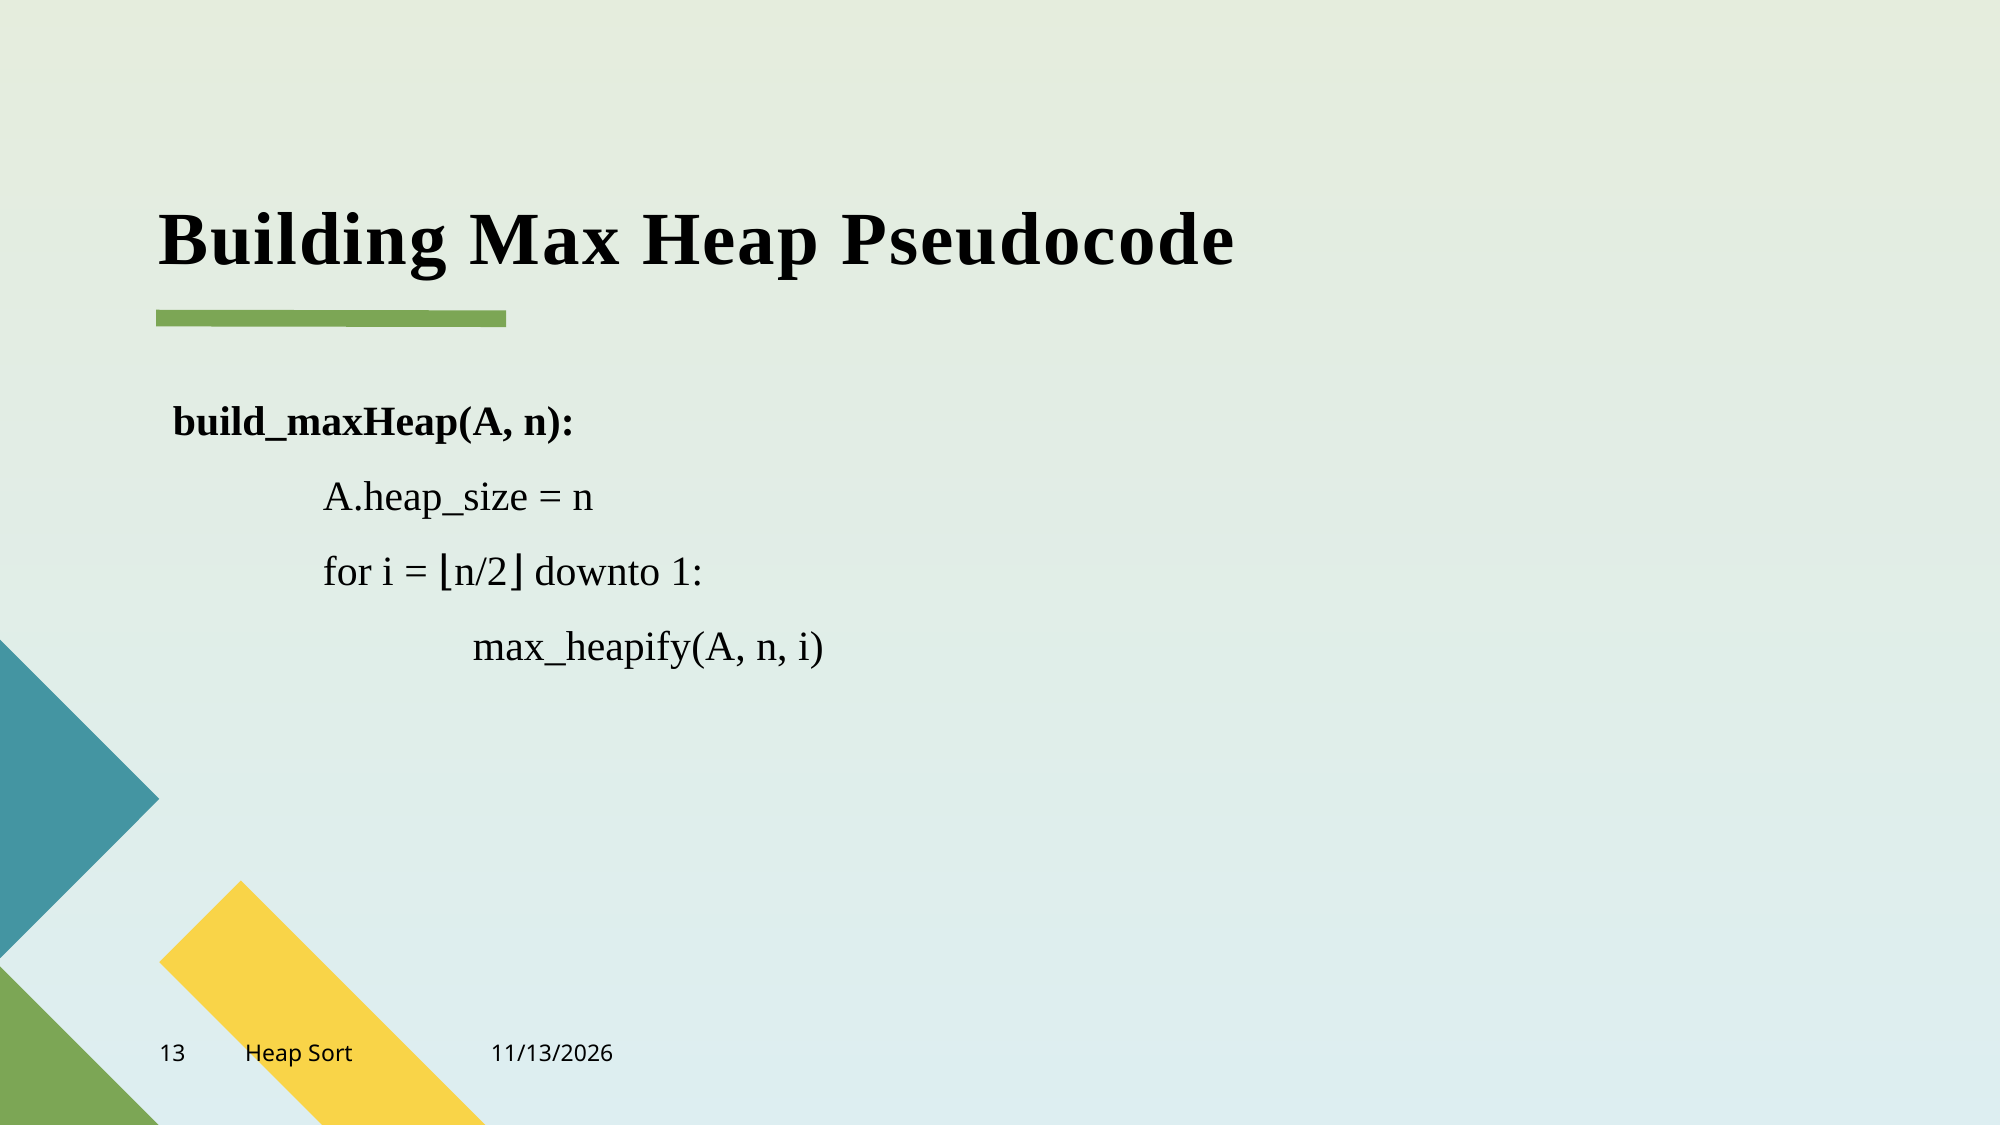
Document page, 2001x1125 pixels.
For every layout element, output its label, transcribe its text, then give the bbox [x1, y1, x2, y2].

slide_number 13 [159, 1038, 246, 1080]
footer Heap Sort [246, 1038, 491, 1080]
title Building Max Heap Pseudocode [158, 184, 1301, 281]
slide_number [491, 1038, 707, 1080]
text_box build_maxHeap(A, n): A.heap_size = n for i = ⌊n/2⌋ downto 1: max_heapify(A, n, i) [158, 361, 1159, 677]
